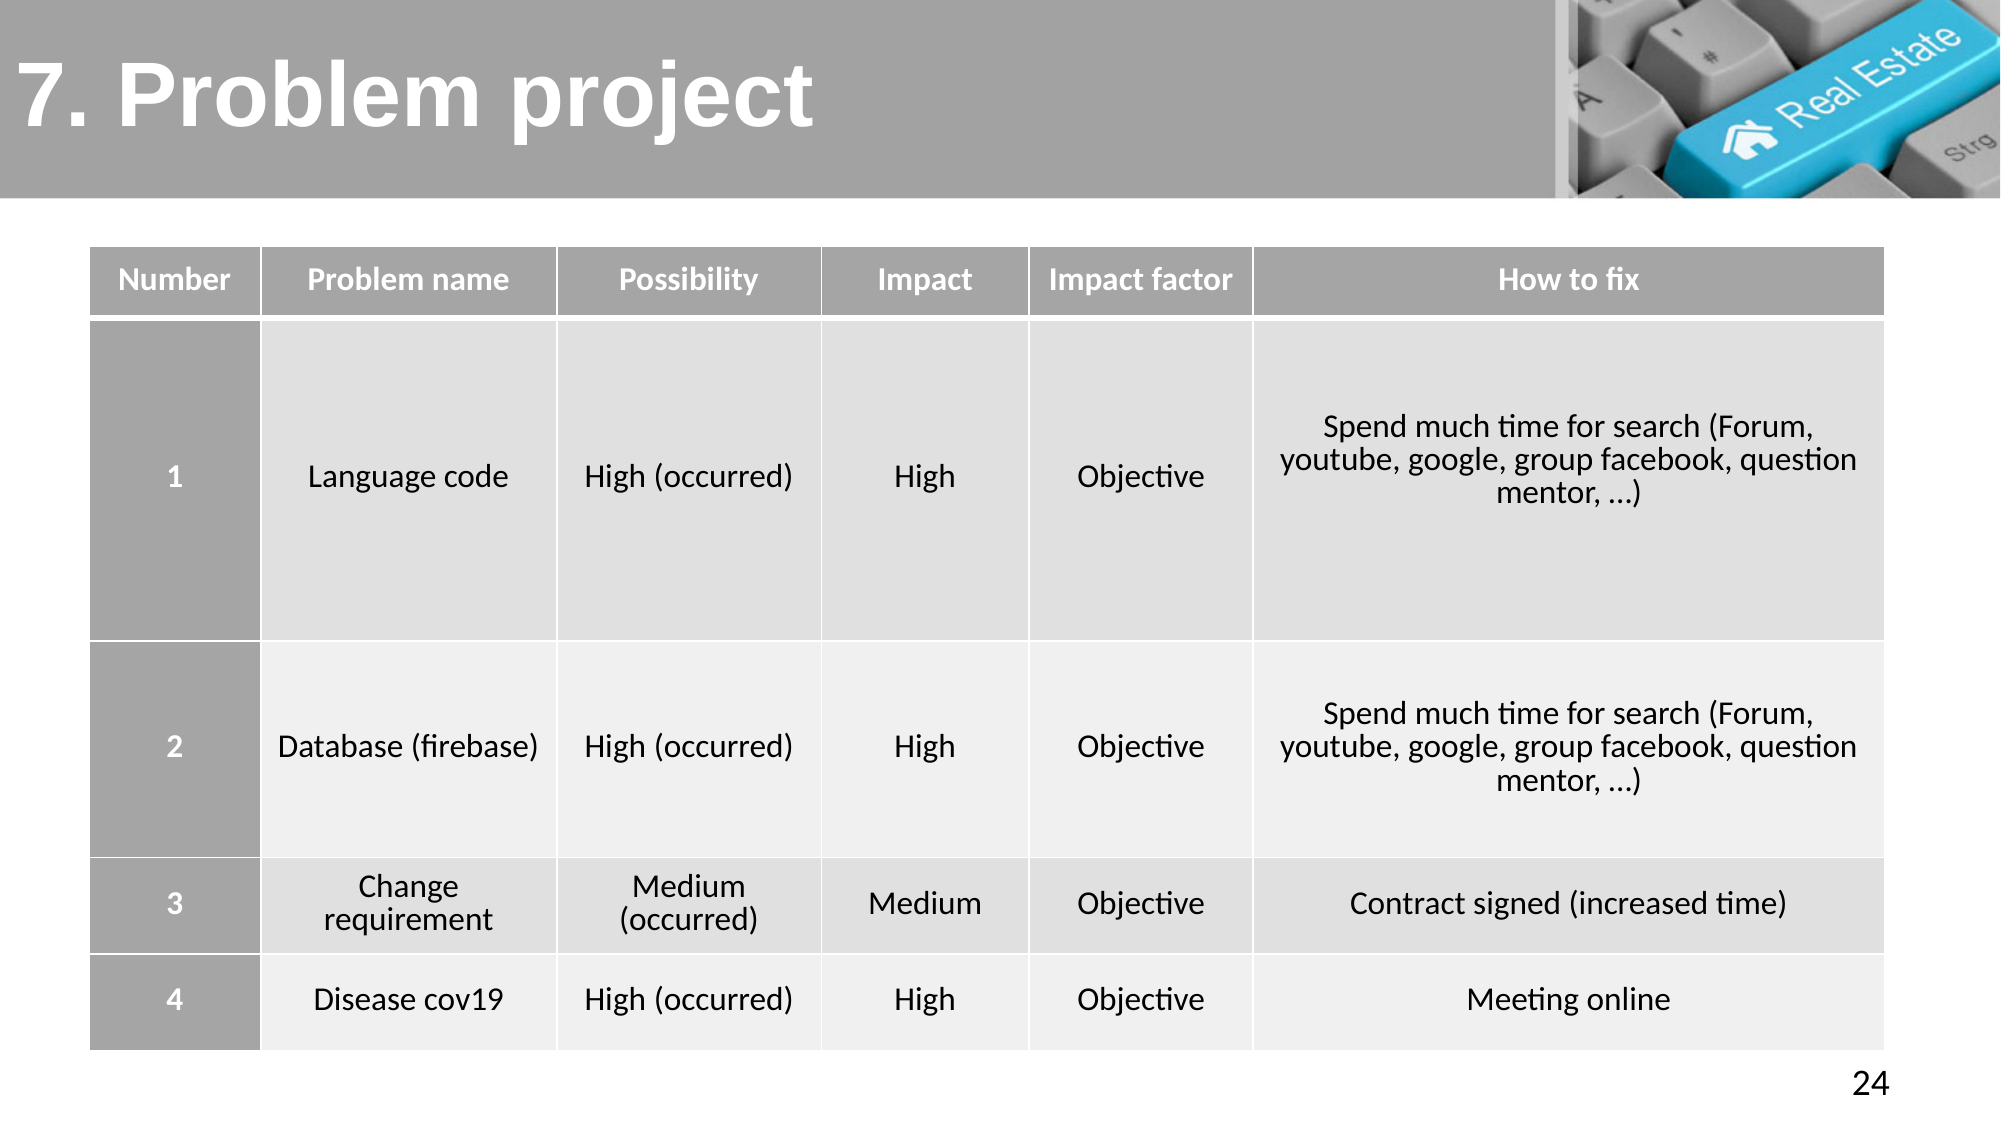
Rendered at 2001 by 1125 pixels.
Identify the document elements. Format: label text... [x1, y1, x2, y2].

table_cell Objective [1030, 955, 1252, 1050]
table_cell High (occurred) [558, 955, 821, 1050]
table_cell Database (firebase) [262, 642, 556, 857]
table_cell Objective [1030, 858, 1252, 953]
table_cell Meeting online [1254, 955, 1884, 1050]
table_cell Medium (occurred) [558, 858, 821, 953]
table_header Impact [822, 247, 1028, 315]
table_cell Change requirement [262, 858, 556, 953]
table_cell High [822, 321, 1028, 640]
table_cell High (occurred) [558, 321, 821, 640]
table_cell 1 [90, 321, 260, 640]
table_cell 3 [90, 858, 260, 953]
table_cell High (occurred) [558, 642, 821, 857]
table_cell High [822, 955, 1028, 1050]
table_header Possibility [558, 247, 821, 315]
table_cell 4 [90, 955, 260, 1050]
table_cell Contract signed (increased time) [1254, 858, 1884, 953]
table_cell Objective [1030, 642, 1252, 857]
table_header Number [90, 247, 260, 315]
text_box 24 [1837, 1050, 1912, 1111]
table_cell Spend much time for search (Forum, youtube, google, group facebook, question mentor, …) [1254, 321, 1884, 640]
table_cell Spend much time for search (Forum, youtube, google, group facebook, question mentor, …) [1254, 642, 1884, 857]
table_cell Medium [822, 858, 1028, 953]
table_header How to fix [1254, 247, 1884, 315]
table_cell High [822, 642, 1028, 857]
table_cell Disease cov19 [262, 955, 556, 1050]
picture [0, 0, 2001, 1125]
table_cell Language code [262, 321, 556, 640]
table_header Impact factor [1030, 247, 1252, 315]
title 7. Problem project [0, 0, 2000, 194]
table_cell Objective [1030, 321, 1252, 640]
table_header Problem name [262, 247, 556, 315]
table_cell 2 [90, 642, 260, 857]
